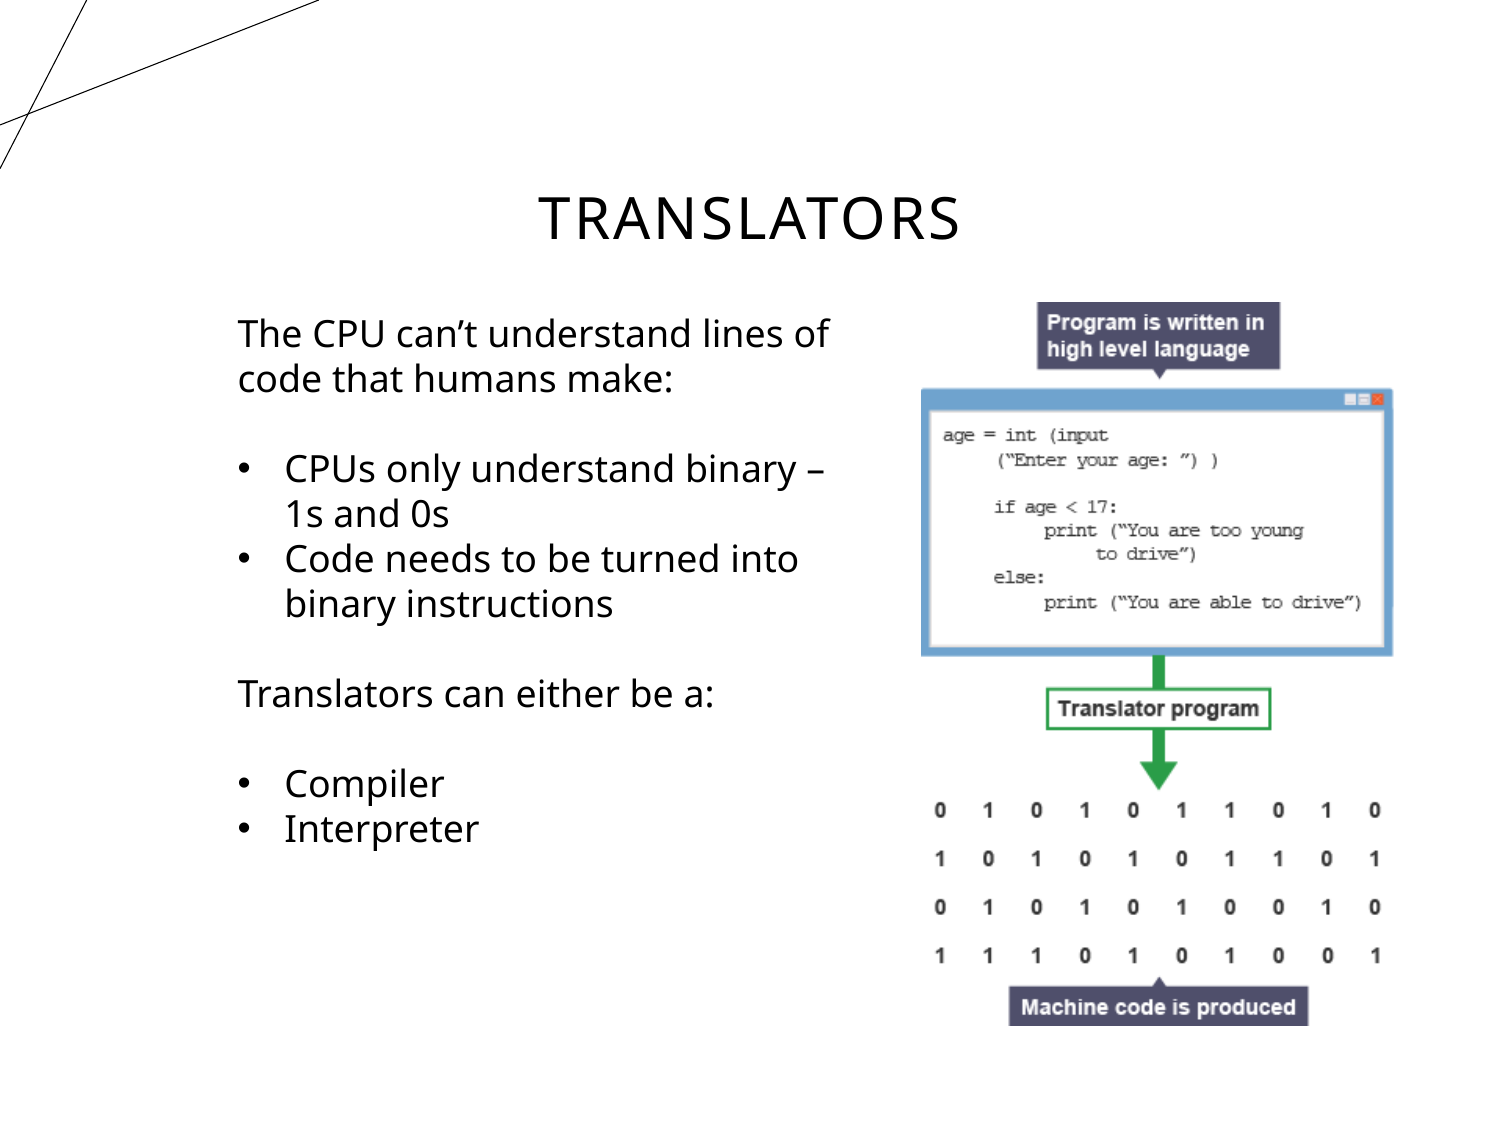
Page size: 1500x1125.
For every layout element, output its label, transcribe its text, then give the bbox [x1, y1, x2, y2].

text_box The CPU can’t understand lines of code that humans make: CPUs only understand binary – 1s and 0s Code needs to be turned into binary instructions Translators can either be a: Compiler Interpreter [222, 302, 857, 903]
picture [921, 302, 1397, 1026]
title Translators [103, 112, 1397, 330]
